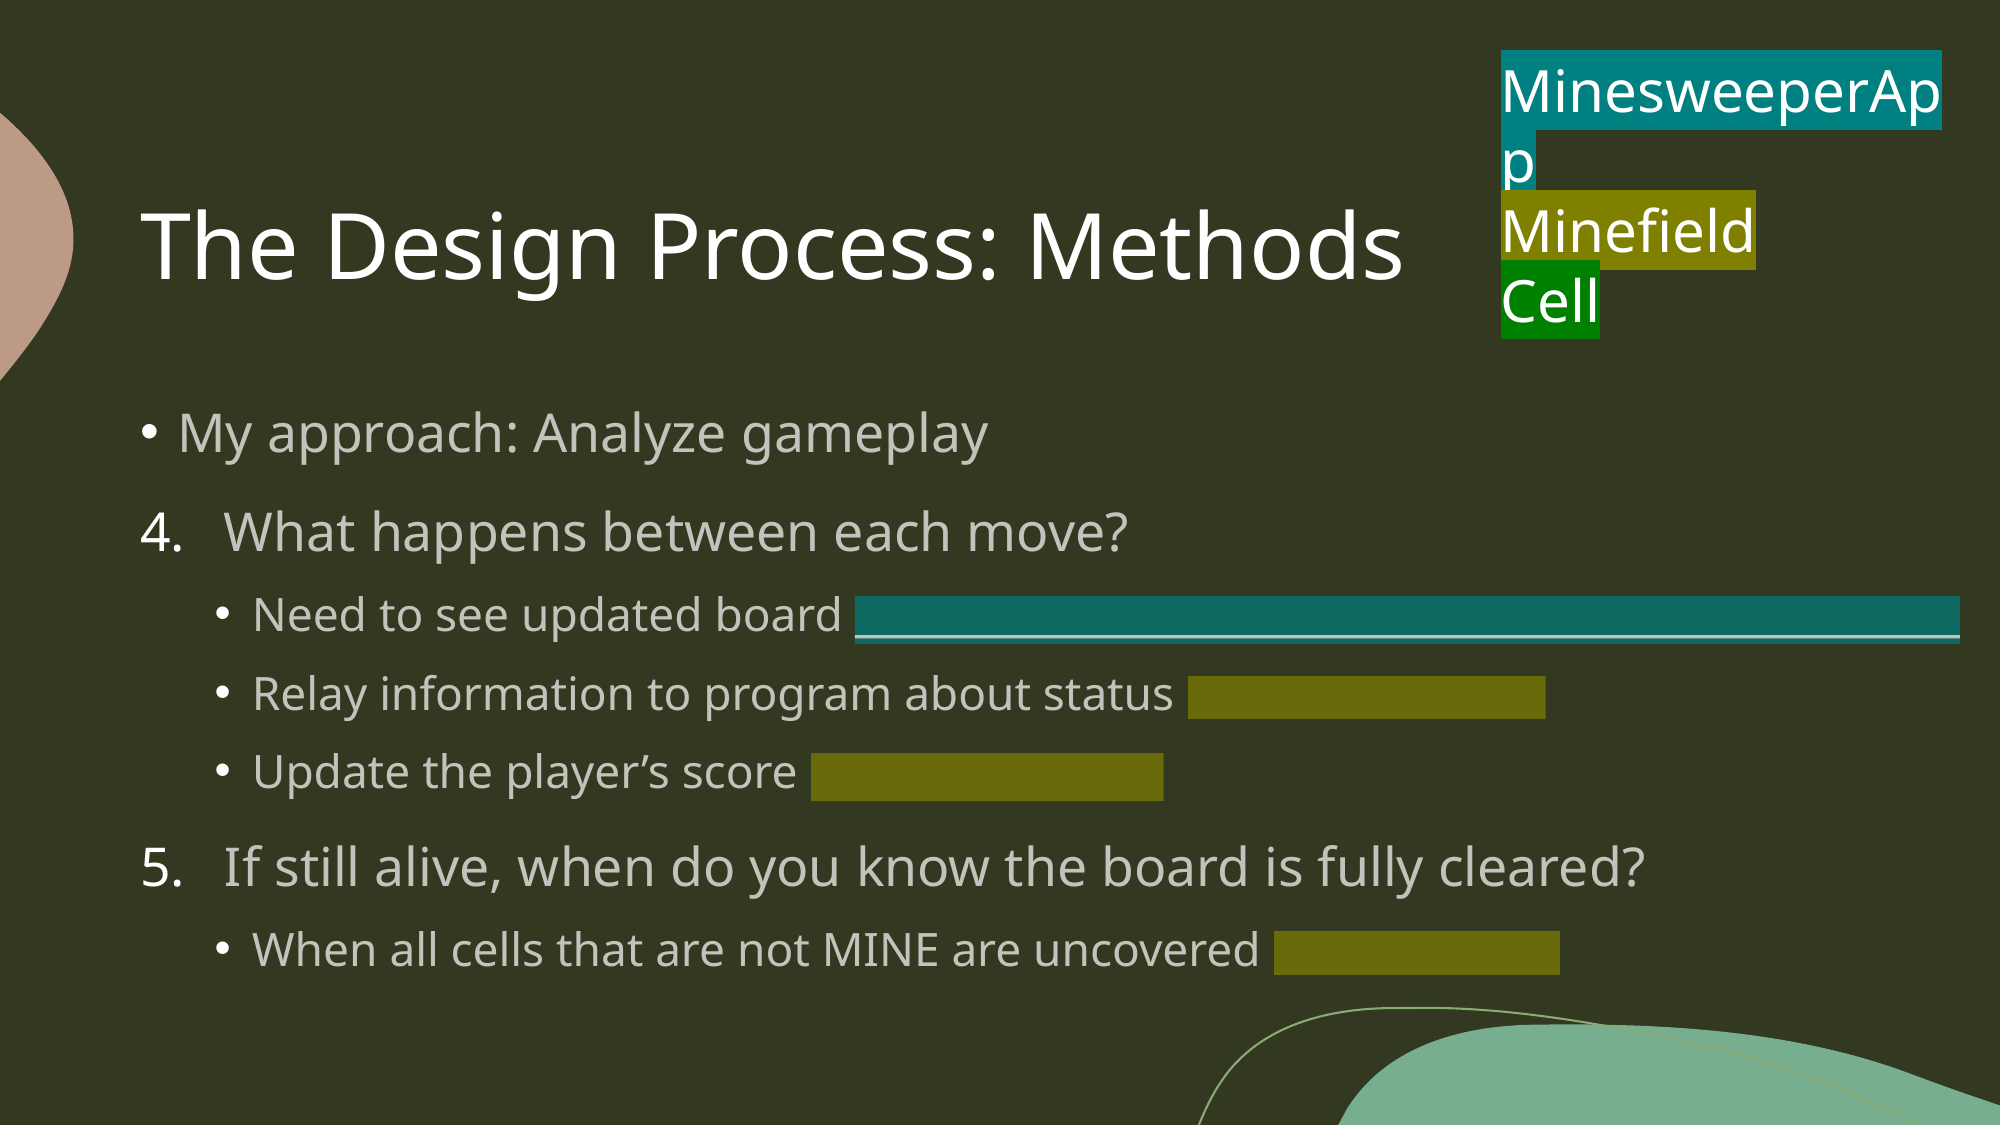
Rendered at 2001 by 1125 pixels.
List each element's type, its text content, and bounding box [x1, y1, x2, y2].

title The Design Process: Methods [125, 125, 1875, 375]
list My approach: Analyze gameplay What happens between each move? Need to see updated board (+ displayBoard(field : Minefield)), (+getMines() : int) Relay information to program about status (+isGameDone()) Update the player’s score (- updateScore()) If still alive, when do you know the board is fully cleared? When all cells that are not MINE are uncovered (- checkEnd()) [125, 375, 1980, 1002]
text_box MinesweeperApp Minefield Cell [1486, 46, 1968, 342]
